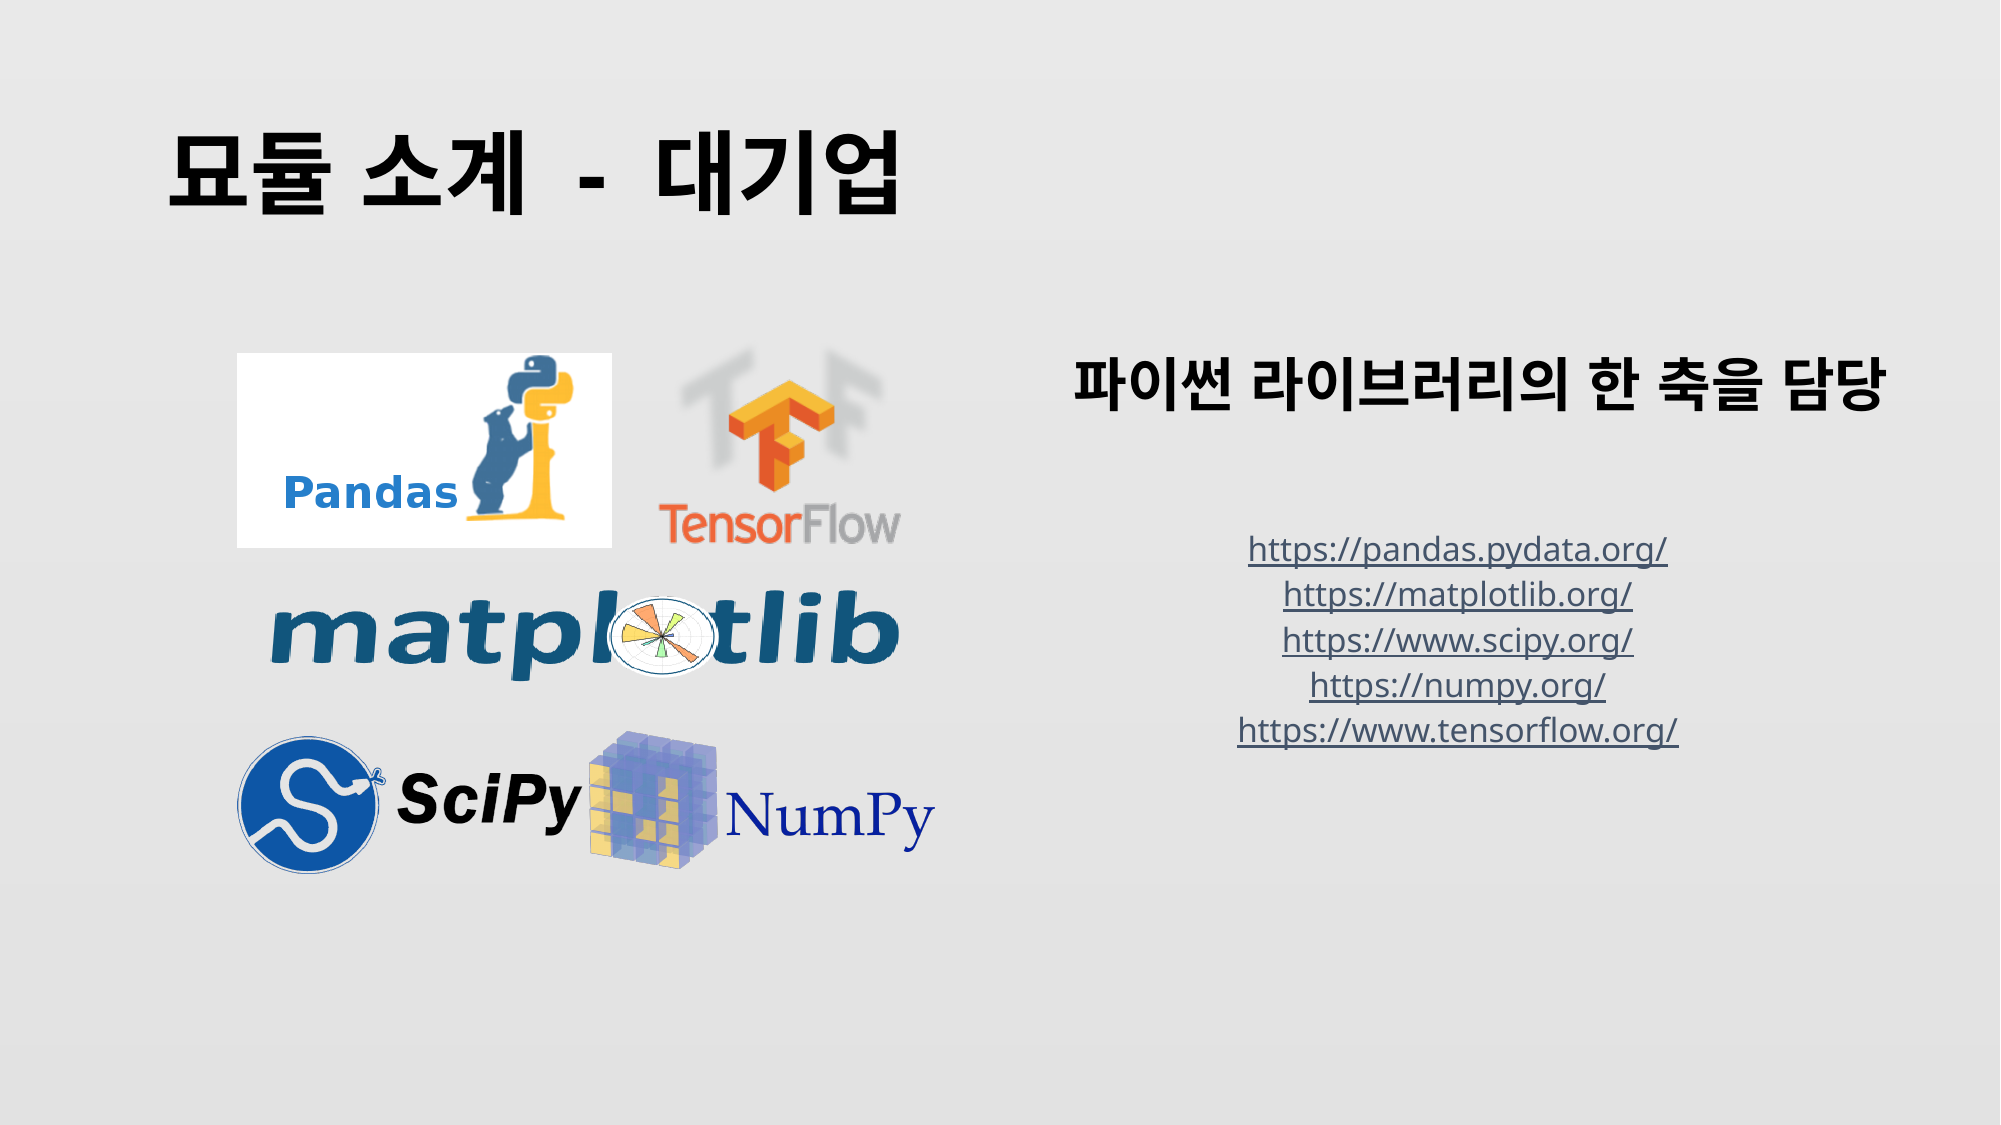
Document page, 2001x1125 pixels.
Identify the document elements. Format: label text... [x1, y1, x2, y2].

text_box https://pandas.pydata.org/ https://matplotlib.org/ https://www.scipy.org/ https://numpy.org/ https://www.tensorflow.org/ [1204, 566, 1712, 922]
text_box 파이썬 라이브러리의 한 축을 담당 [1058, 340, 1936, 566]
picture [243, 572, 935, 693]
picture [589, 731, 935, 869]
picture [237, 353, 612, 548]
picture [237, 736, 584, 874]
title 묘듈 소계 - 대기업 [151, 69, 1877, 287]
picture [655, 340, 905, 548]
